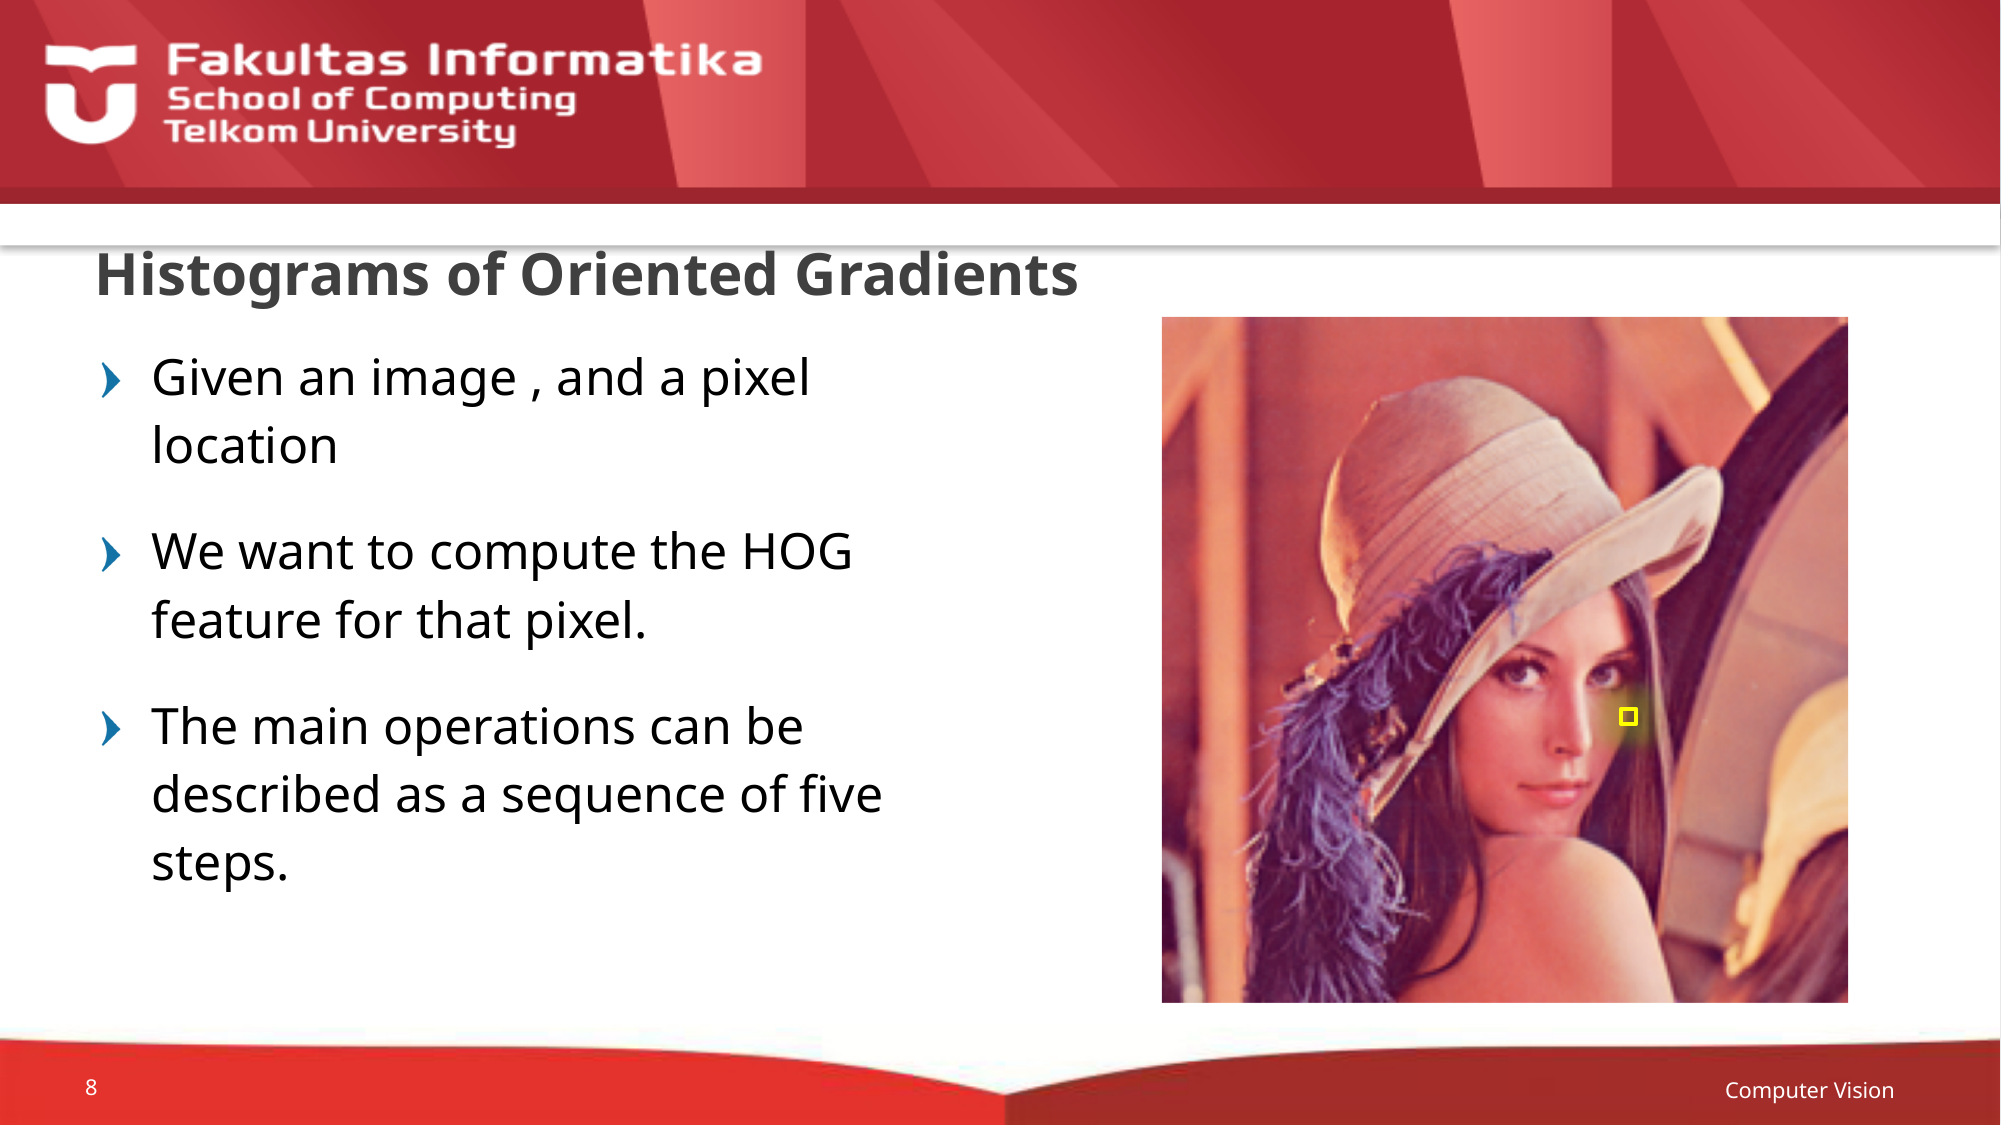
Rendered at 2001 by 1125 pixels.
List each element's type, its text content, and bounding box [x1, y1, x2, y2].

title Histograms of Oriented Gradients [79, 219, 1901, 325]
picture [1153, 308, 1856, 1012]
picture [95, 351, 124, 400]
list Computer Vision [1185, 1058, 1911, 1119]
slide_number 8 [85, 1058, 164, 1119]
picture [0, 0, 2001, 1125]
picture [95, 526, 124, 574]
picture [95, 700, 124, 748]
